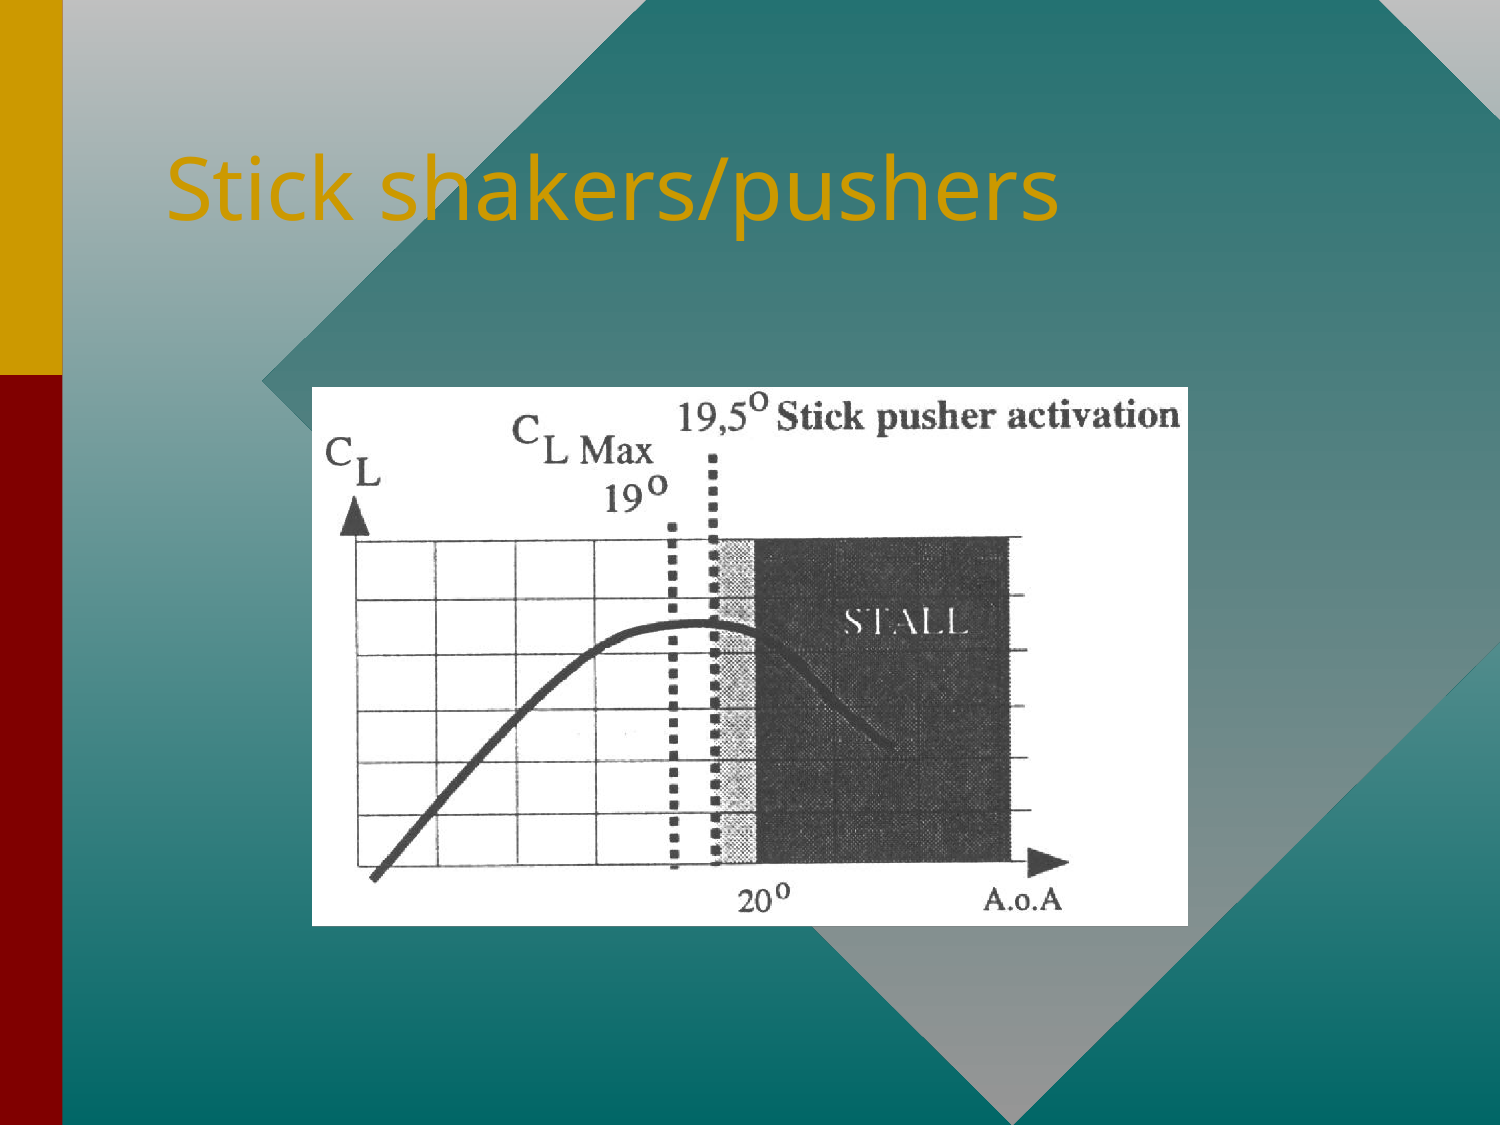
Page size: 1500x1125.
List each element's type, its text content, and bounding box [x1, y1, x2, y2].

title Stick shakers/pushers [150, 99, 1350, 288]
picture [312, 387, 1189, 927]
